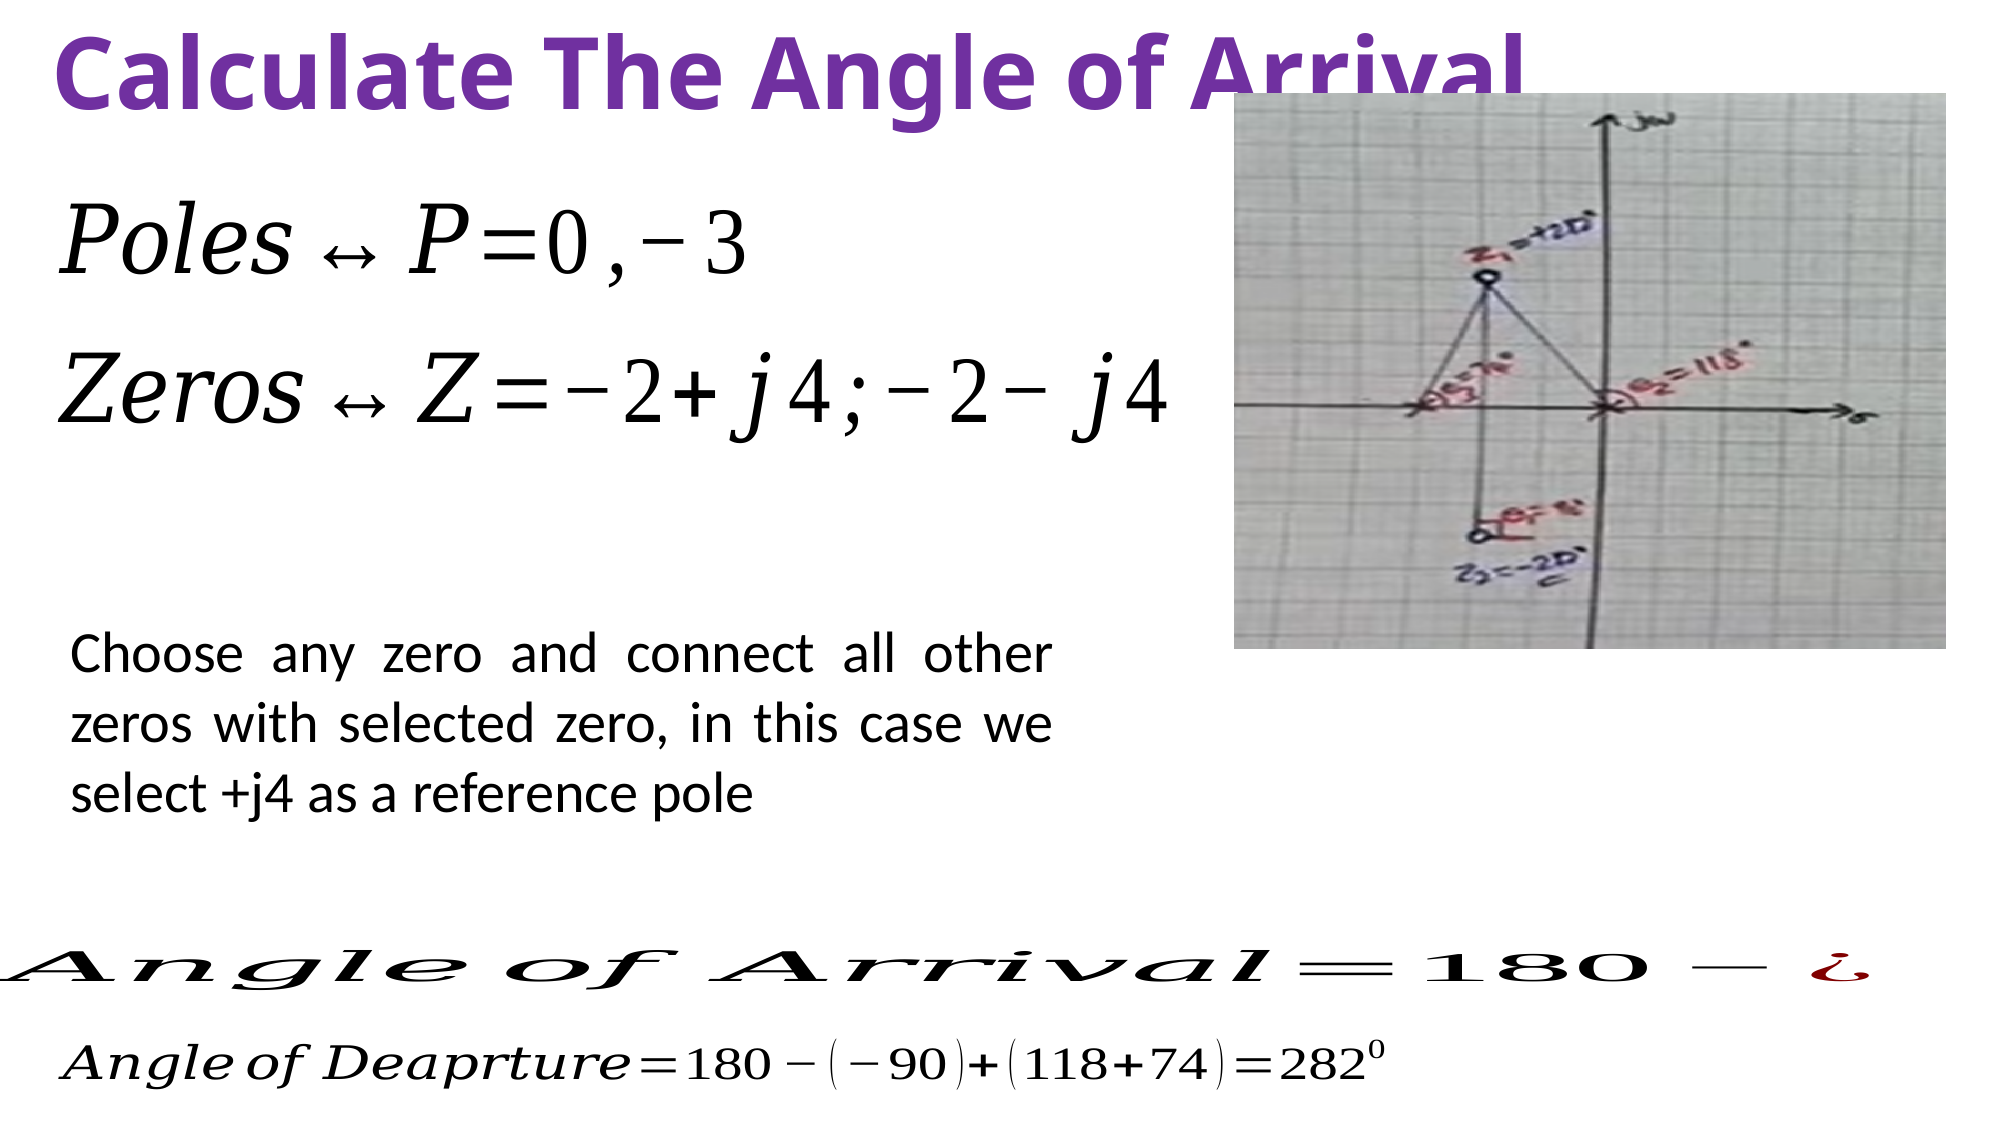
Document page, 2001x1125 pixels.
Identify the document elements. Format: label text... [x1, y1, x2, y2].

picture [1234, 93, 1946, 649]
title Calculate The Angle of Arrival [36, 23, 1946, 132]
text_box Choose any zero and connect all other zeros with selected zero, in this case we select +j4 as a reference pole [55, 607, 1069, 832]
